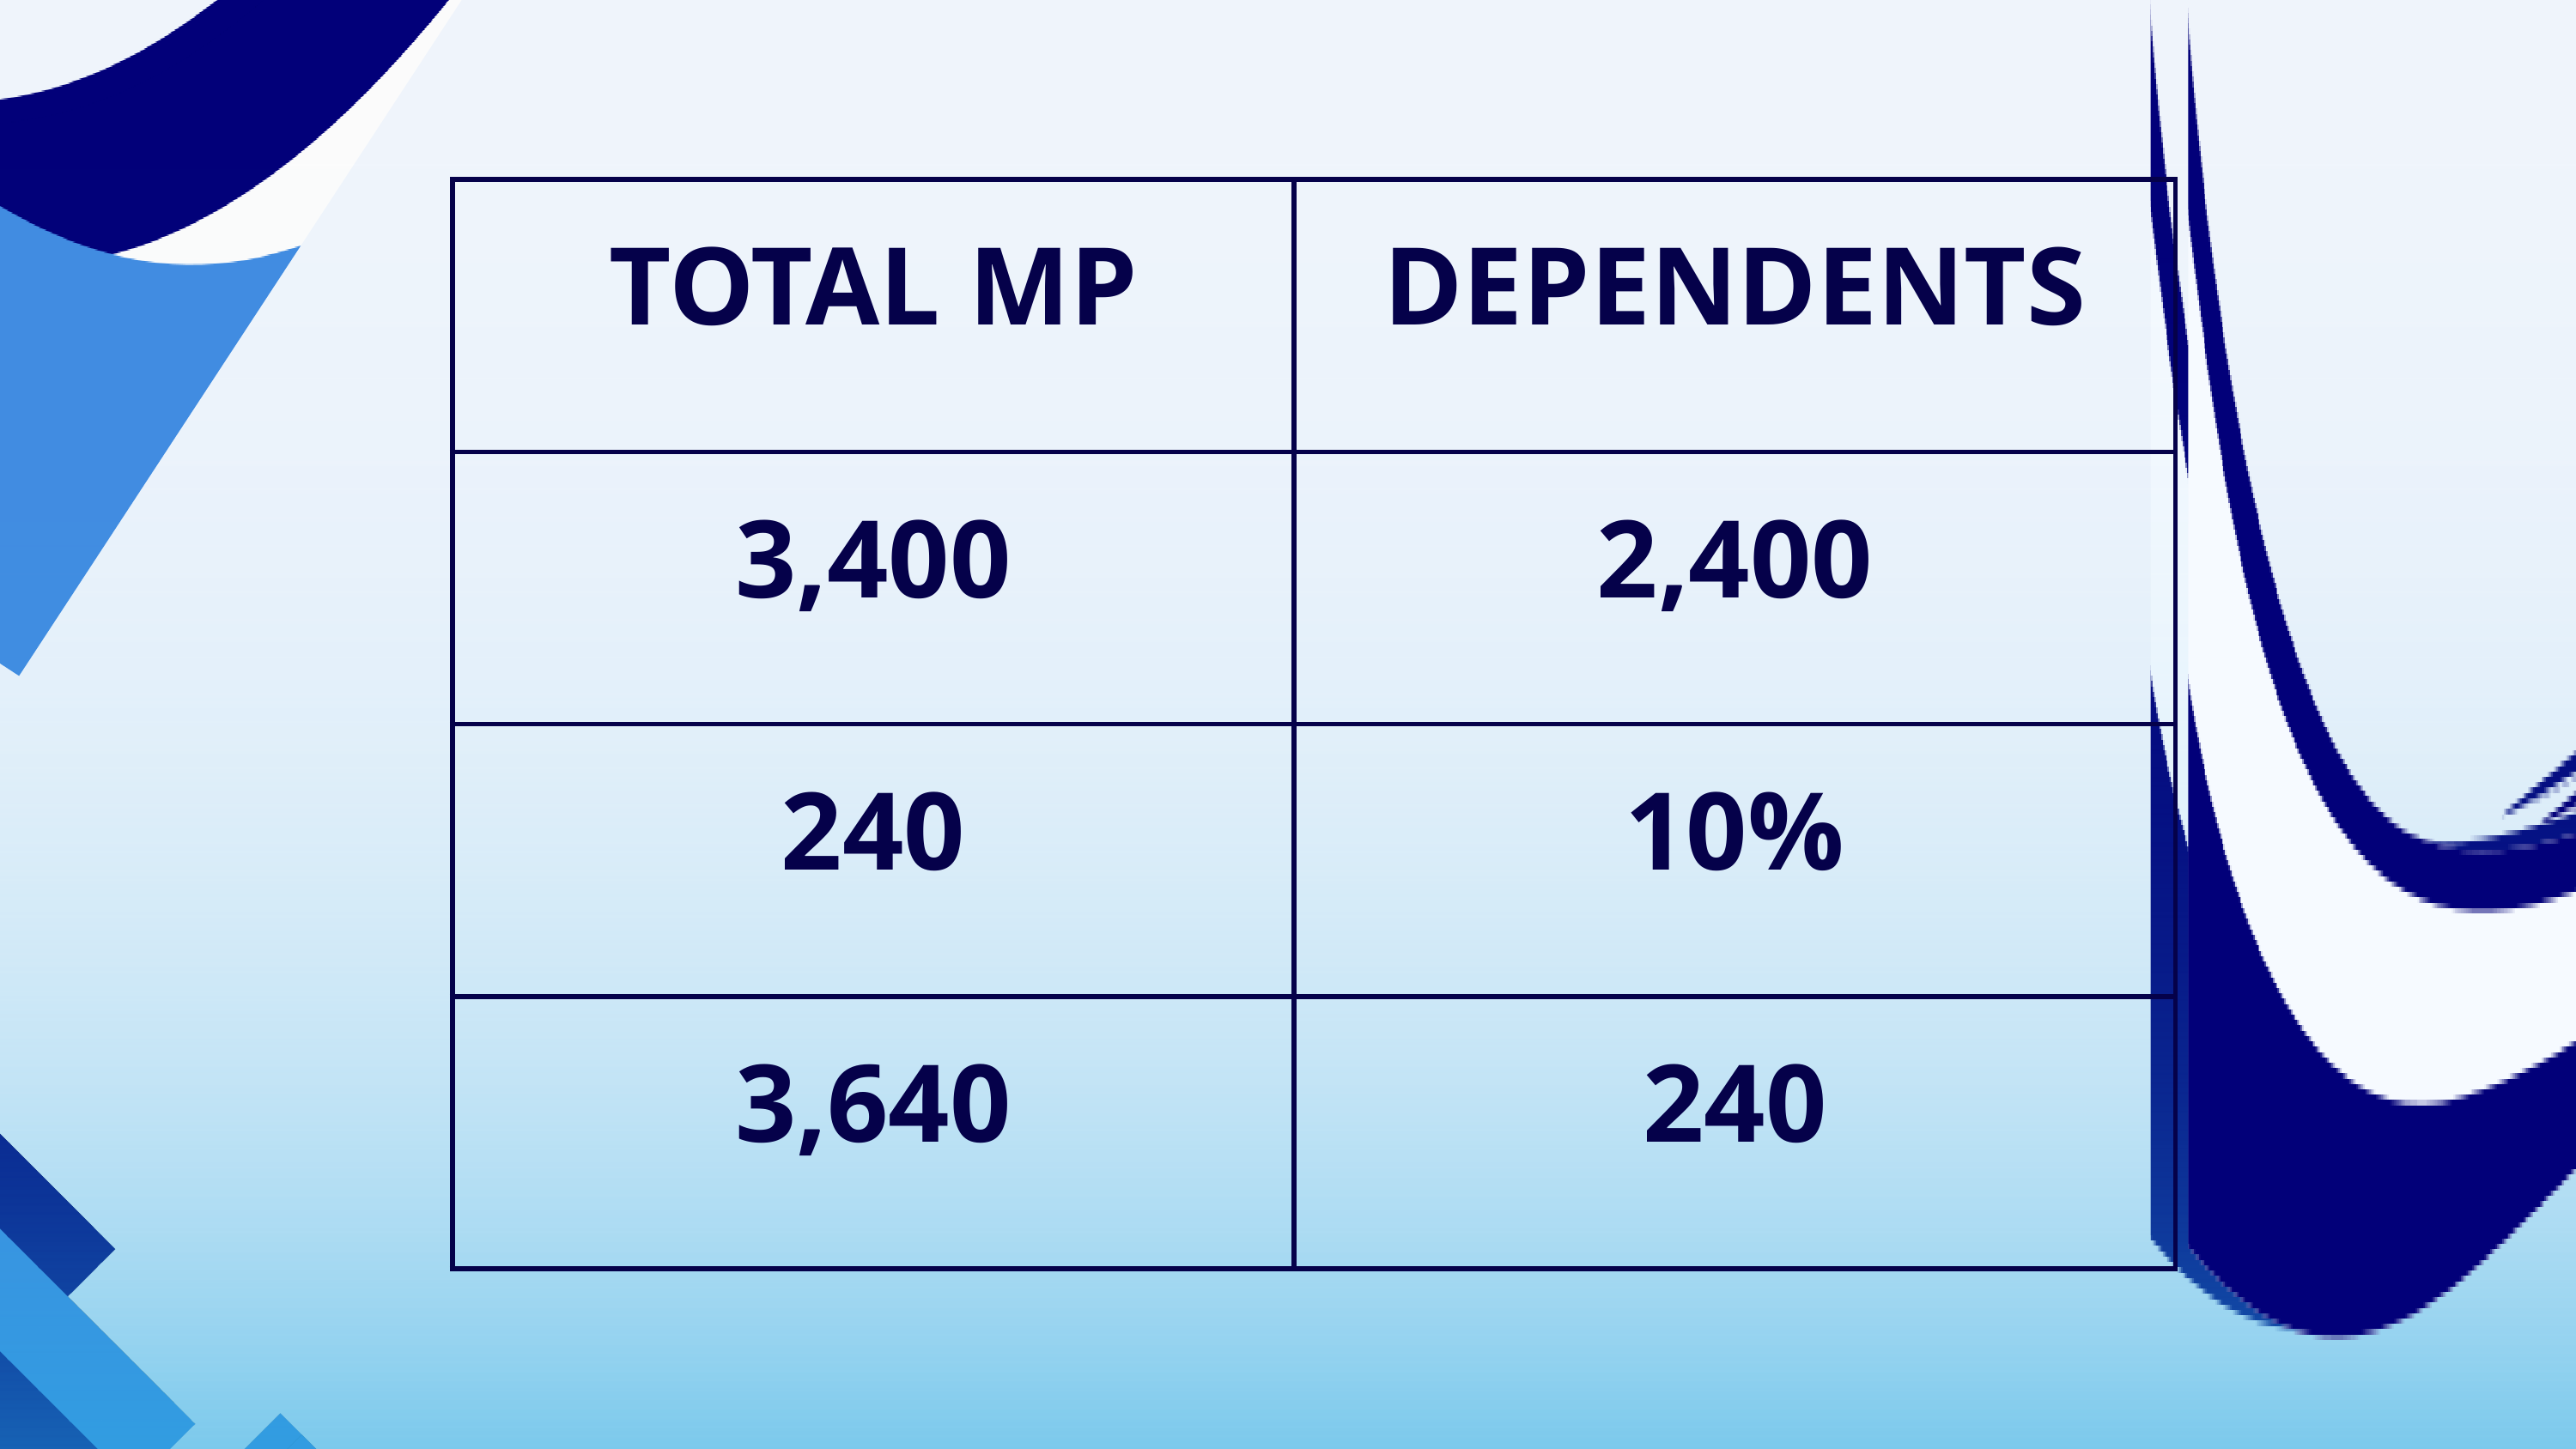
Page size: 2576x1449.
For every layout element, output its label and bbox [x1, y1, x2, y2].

text_box [0, 0, 2576, 1449]
